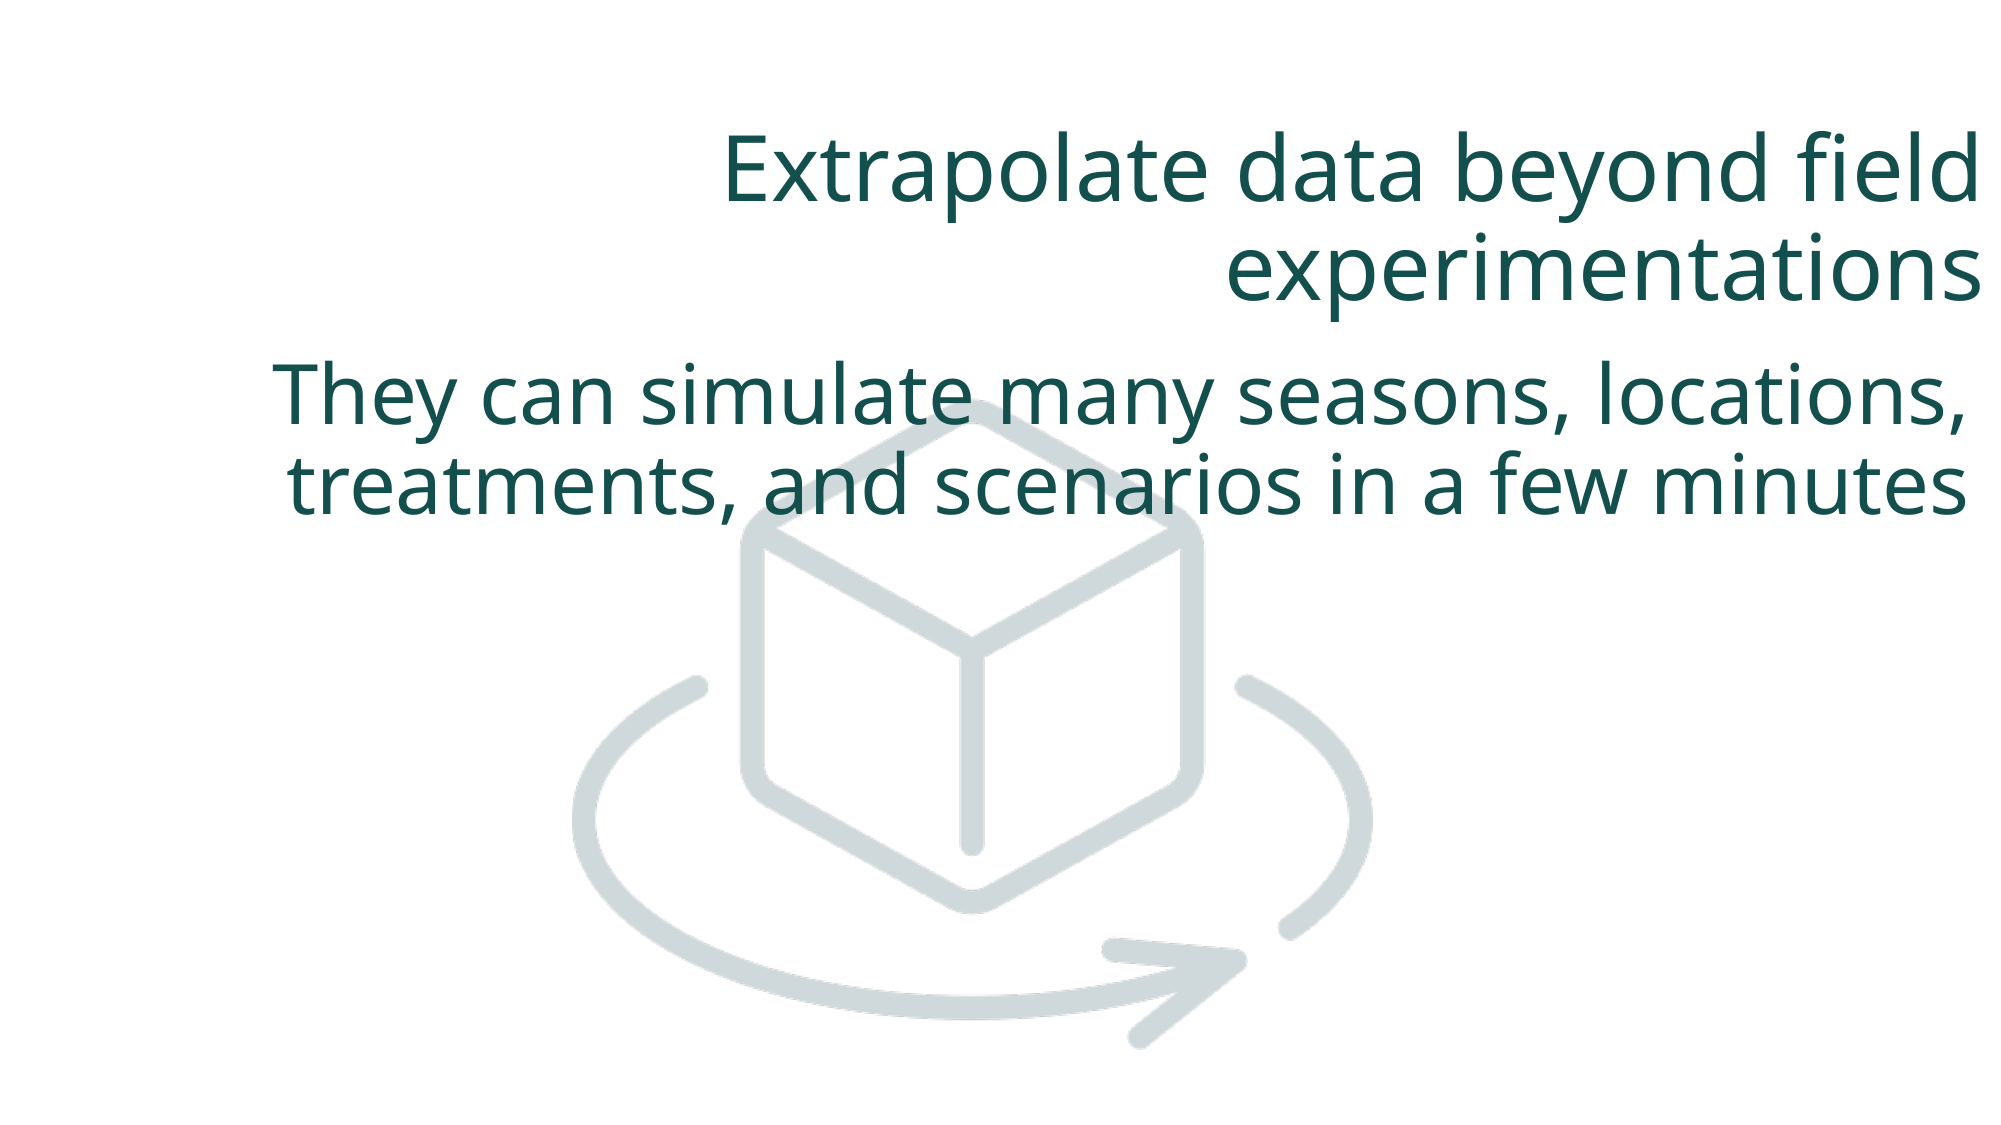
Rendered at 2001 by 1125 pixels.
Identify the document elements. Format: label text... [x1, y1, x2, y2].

picture [572, 324, 1373, 1125]
title Extrapolate data beyond field experimentations [47, 115, 2000, 333]
